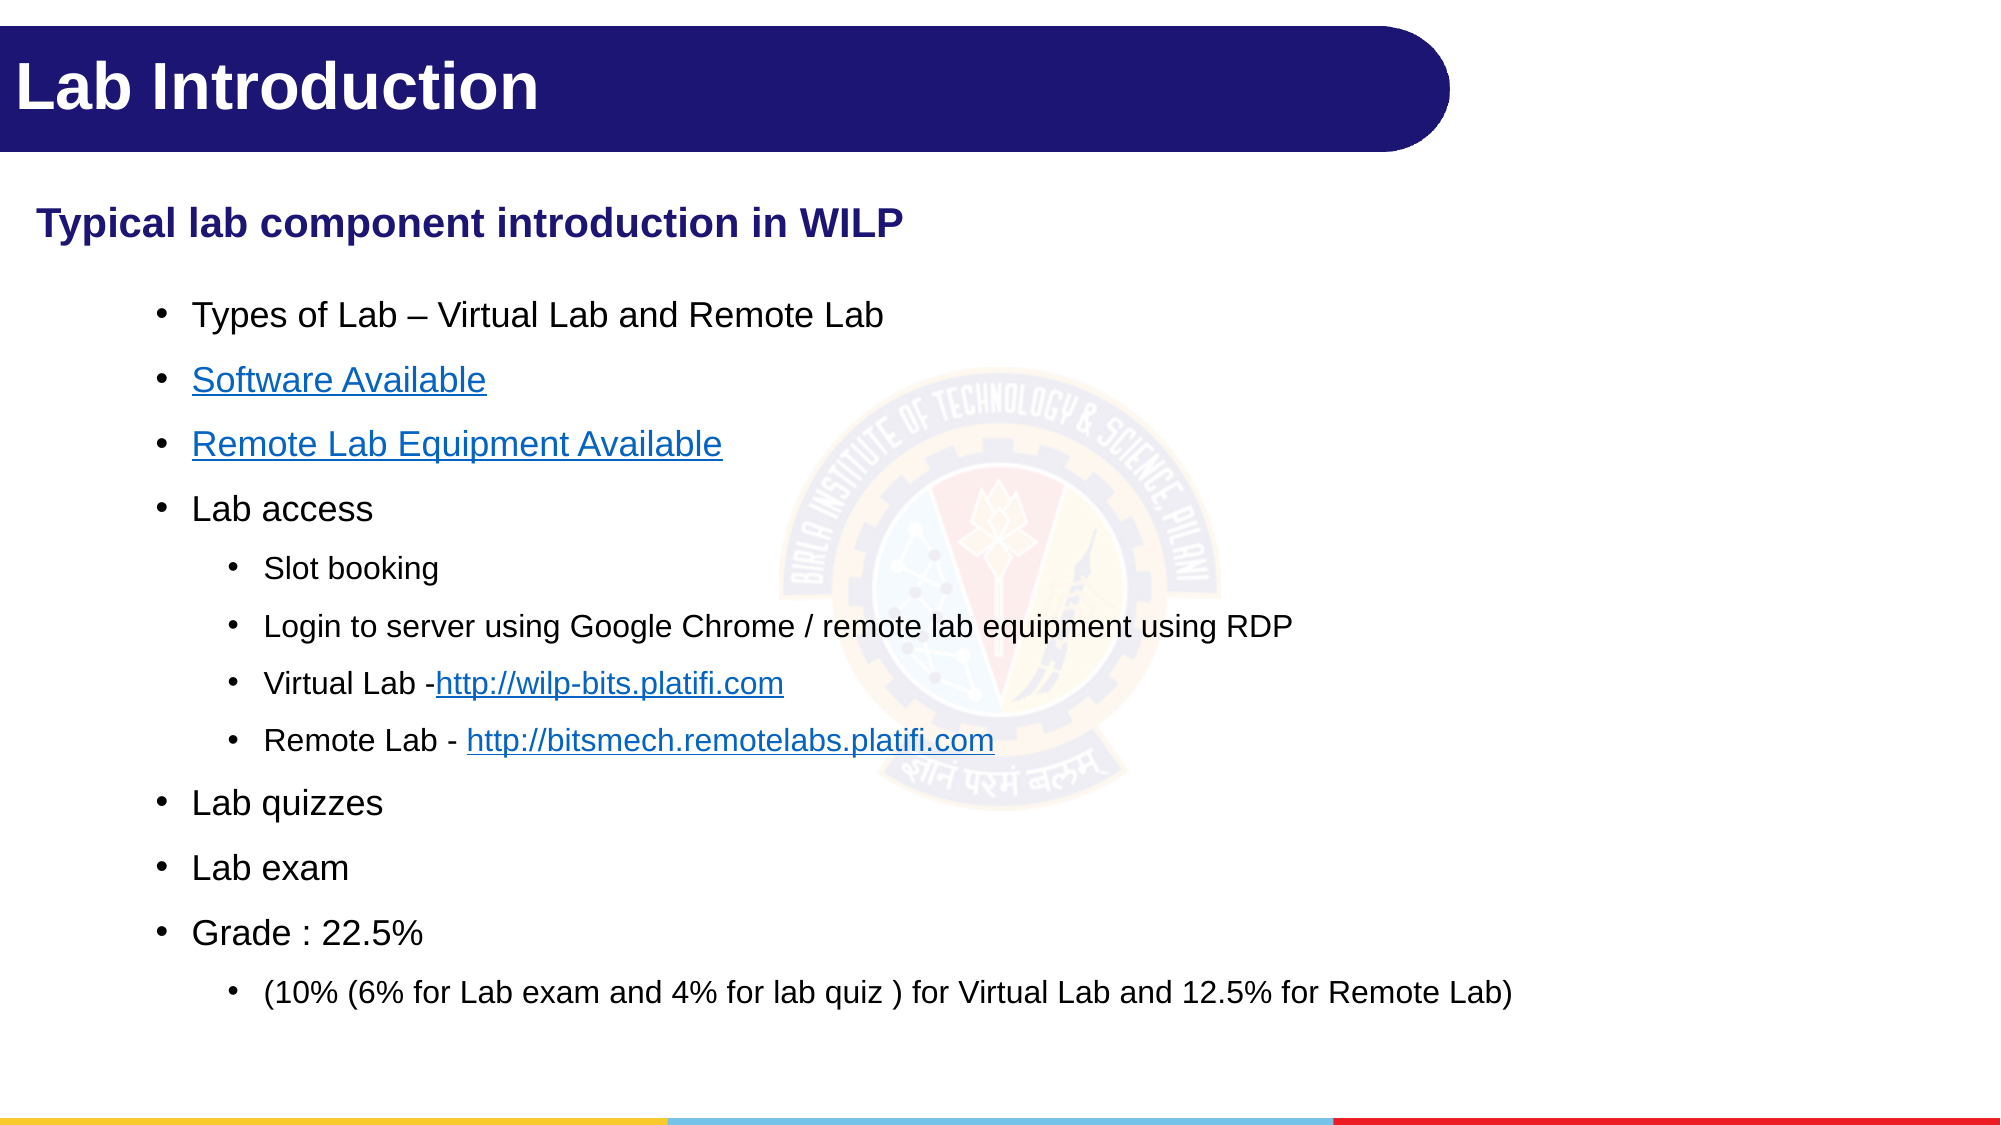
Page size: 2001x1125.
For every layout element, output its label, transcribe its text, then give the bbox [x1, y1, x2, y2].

title Lab Introduction [0, 24, 1263, 151]
list Typical lab component introduction in WILP [21, 194, 1691, 259]
picture [0, 1118, 2000, 1125]
picture [0, 26, 1450, 152]
list Types of Lab – Virtual Lab and Remote Lab Software Available Remote Lab Equipment Available Lab access Slot booking Login to server using Google Chrome / remote lab equipment using RDP Virtual Lab -http://wilp-bits.platifi.com Remote Lab - http://bitsmech.remotelabs.platifi.com Lab quizzes Lab exam Grade : 22.5% (10% (6% for Lab exam and 4% for lab quiz ) for Virtual Lab and 12.5% for Remote Lab) [140, 262, 1808, 1025]
